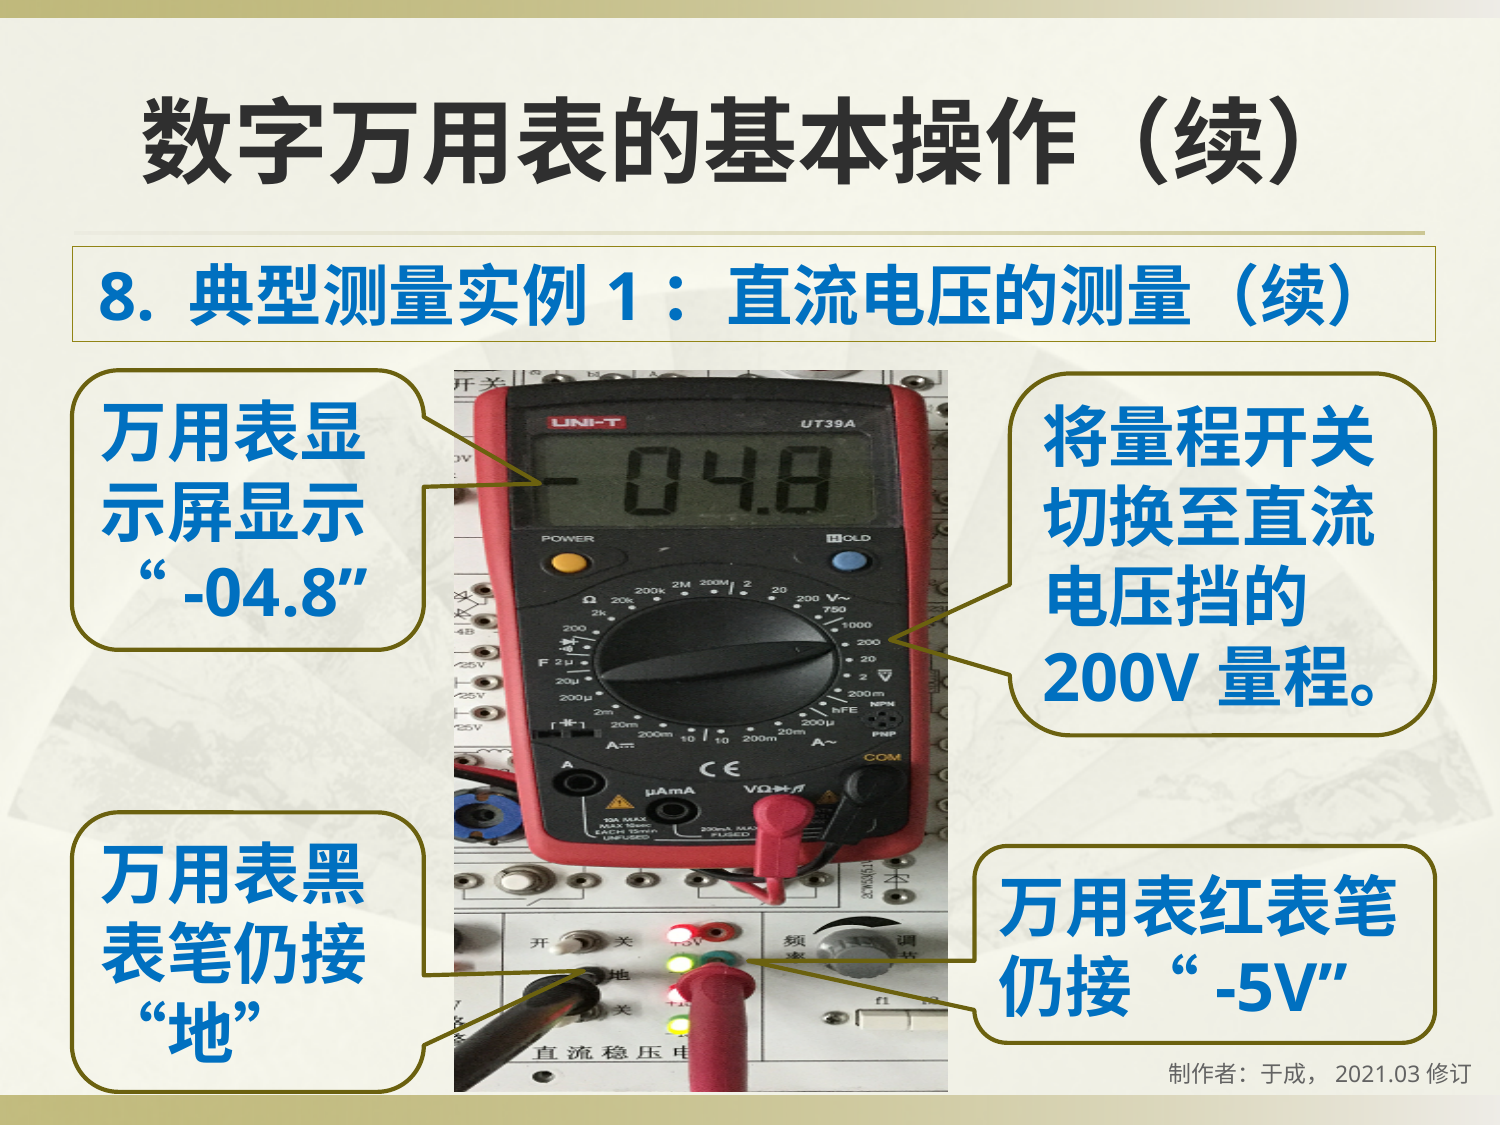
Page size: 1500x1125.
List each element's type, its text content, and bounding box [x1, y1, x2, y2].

text_box 万用表黑表笔仍接“地” [69, 810, 449, 1094]
text_box 万用表红表笔仍接“-5V” [952, 843, 1438, 1045]
picture [454, 369, 948, 1093]
footer 制作者：于成，2021.03修订 [952, 1050, 1487, 1097]
text_box 8. 典型测量实例1：直流电压的测量（续） [72, 246, 1436, 342]
text_box 万用表显示屏显示“-04.8” [69, 368, 449, 652]
title 数字万用表的基本操作（续） [0, 45, 1500, 233]
text_box 将量程开关切换至直流电压挡的200V量程。 [952, 371, 1438, 738]
